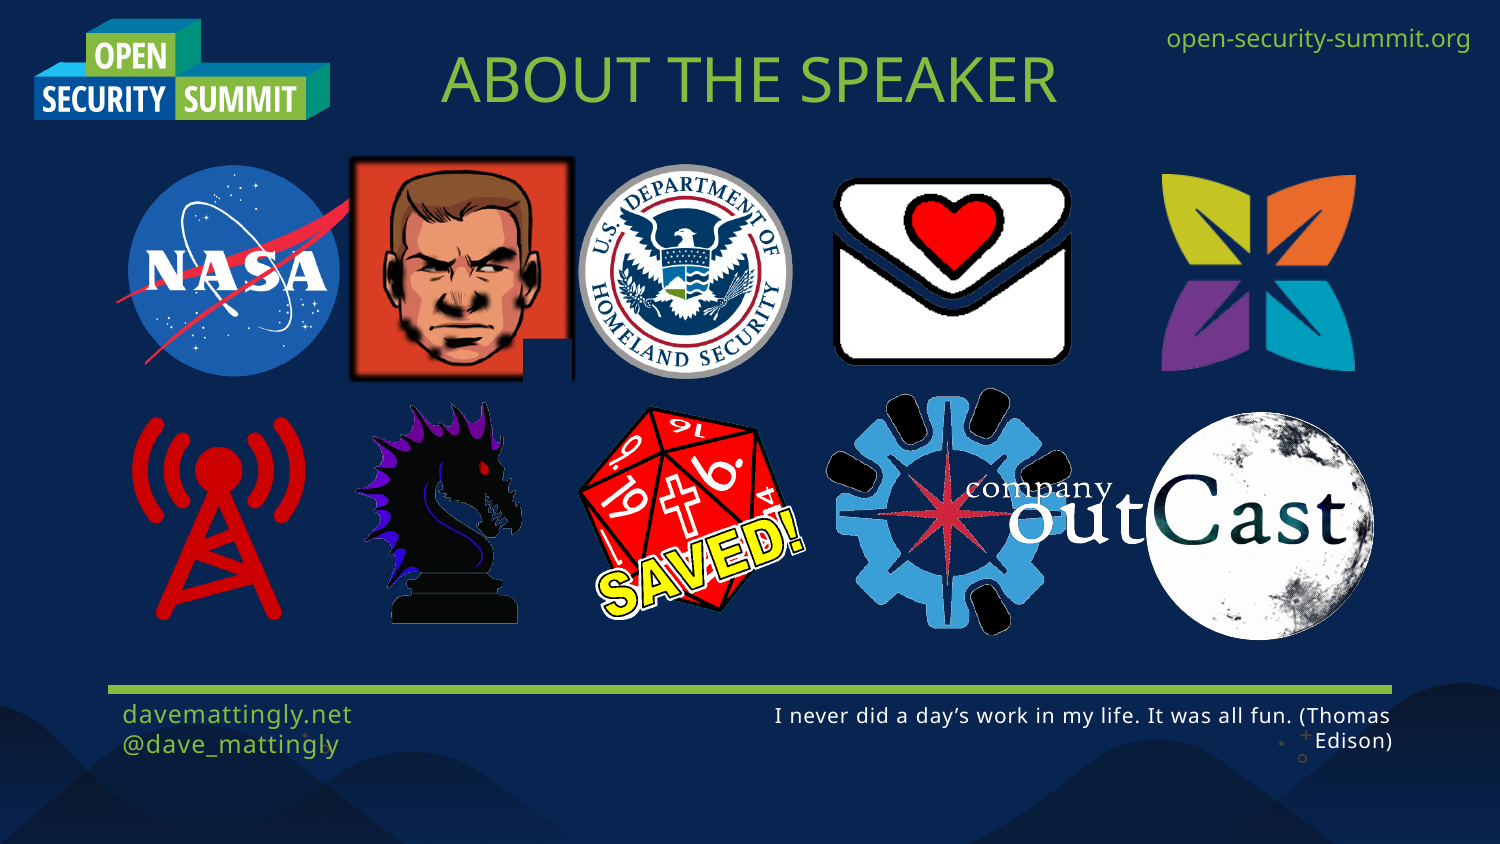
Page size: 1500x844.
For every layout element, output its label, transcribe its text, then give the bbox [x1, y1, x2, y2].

picture [957, 403, 1387, 652]
text_box open-security-summit.org [1082, 15, 1488, 61]
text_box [823, 386, 1078, 638]
picture [113, 163, 350, 378]
picture [833, 157, 1073, 386]
picture [577, 164, 794, 379]
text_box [1161, 174, 1358, 371]
text_box ABOUT THE SPEAKER [0, 1, 1500, 153]
picture [577, 405, 806, 620]
picture [23, 8, 341, 131]
picture [0, 676, 1500, 844]
picture [115, 415, 321, 620]
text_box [350, 158, 573, 393]
picture [350, 397, 526, 627]
